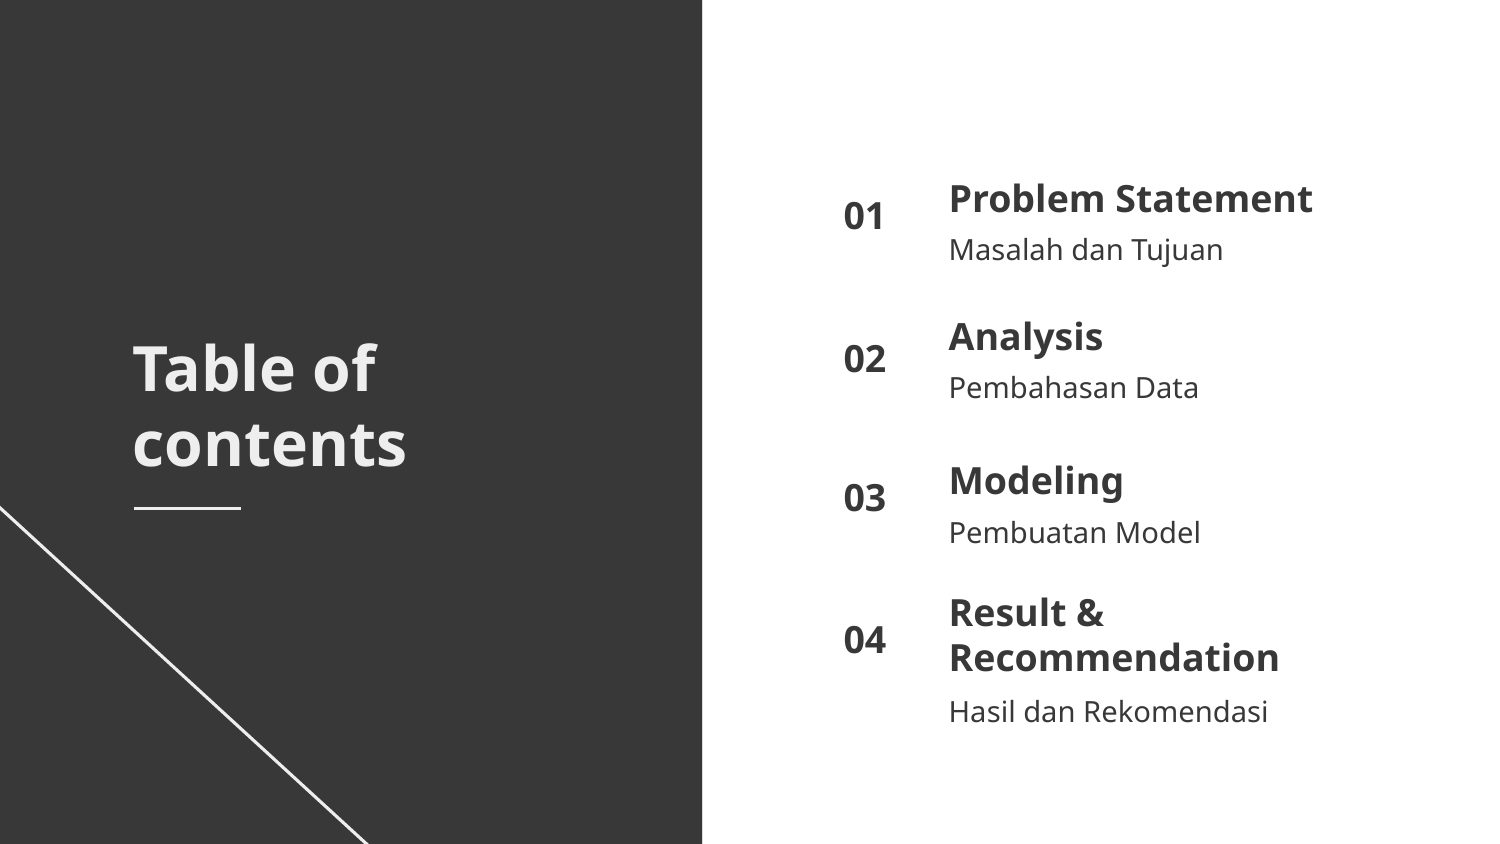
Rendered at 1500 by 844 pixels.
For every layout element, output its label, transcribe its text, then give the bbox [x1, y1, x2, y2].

subtitle Pembahasan Data [933, 354, 1337, 394]
subtitle Masalah dan Tujuan [933, 225, 1337, 256]
subtitle Pembuatan Model [933, 499, 1337, 539]
subtitle Hasil dan Rekomendasi [933, 678, 1377, 718]
title 01 [789, 190, 902, 239]
title Table of contents [116, 360, 678, 448]
title 02 [789, 333, 902, 381]
title Result & Recommendation [933, 607, 1458, 661]
title Modeling [933, 452, 1458, 507]
title Analysis [933, 308, 1458, 363]
title Problem Statement [933, 171, 1458, 225]
title 03 [789, 472, 902, 521]
title 04 [789, 614, 902, 663]
